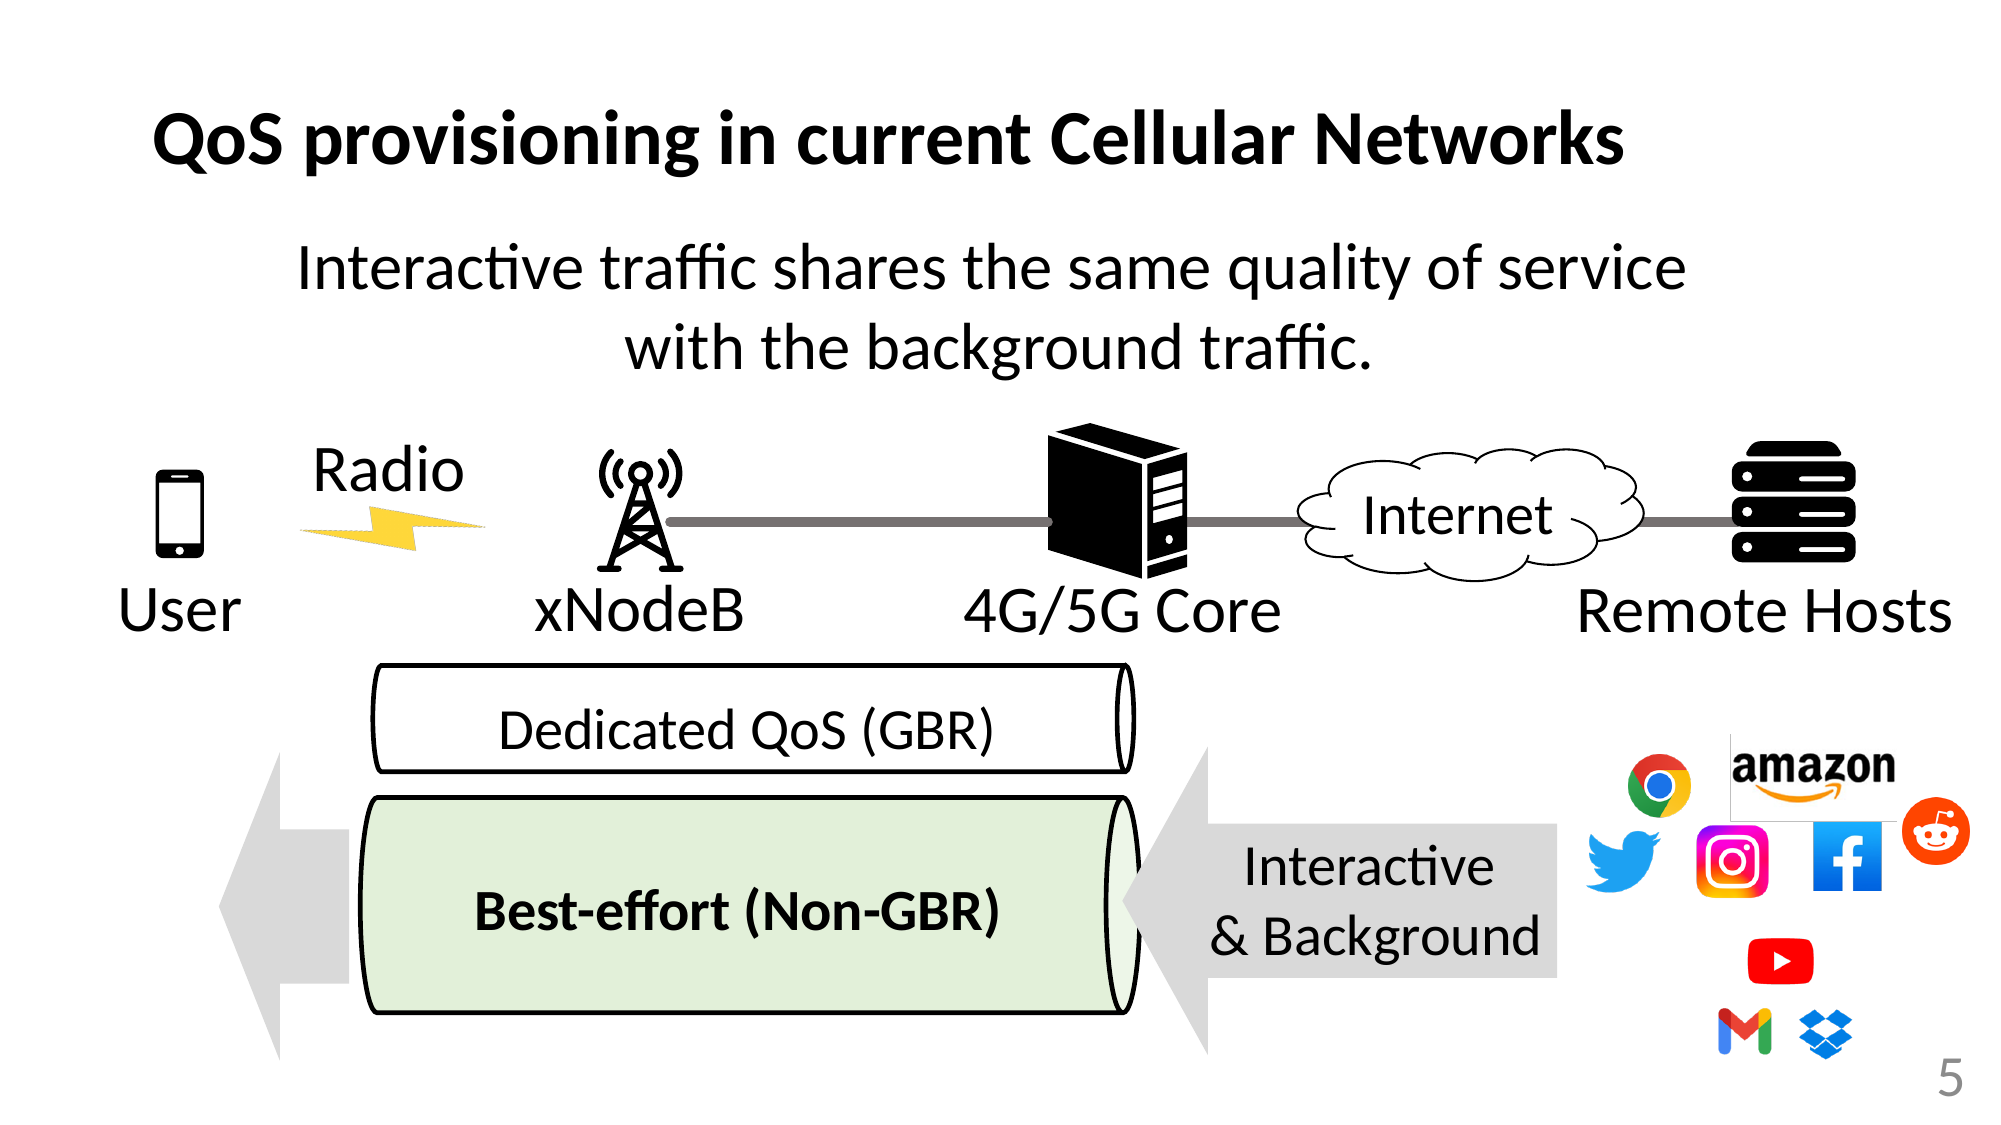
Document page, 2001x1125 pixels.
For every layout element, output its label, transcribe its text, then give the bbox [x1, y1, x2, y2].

text_box [1731, 461, 1856, 492]
text_box [1746, 441, 1842, 457]
text_box [1731, 496, 1856, 527]
text_box User [64, 557, 295, 652]
text_box Internet [1302, 522, 1643, 583]
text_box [1048, 423, 1188, 579]
text_box xNodeB [514, 557, 767, 652]
text_box [612, 458, 624, 489]
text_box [155, 469, 204, 559]
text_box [372, 665, 1134, 734]
text_box Internet [1296, 448, 1645, 521]
text_box [596, 460, 684, 572]
text_box [667, 448, 683, 499]
text_box Radio [263, 417, 516, 513]
picture [297, 435, 490, 621]
text_box Remote Hosts [1536, 558, 1994, 654]
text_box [218, 734, 1970, 1061]
text_box 4G/5G Core [929, 557, 1318, 653]
text_box [657, 458, 670, 489]
title QoS provisioning in current Cellular Networks [137, 59, 1863, 215]
text_box [599, 448, 615, 499]
text_box [1731, 531, 1856, 563]
slide_number 5 [1531, 1042, 1982, 1103]
text_box Interactive traffic shares the same quality of service with the background traffic. [120, 215, 1880, 391]
